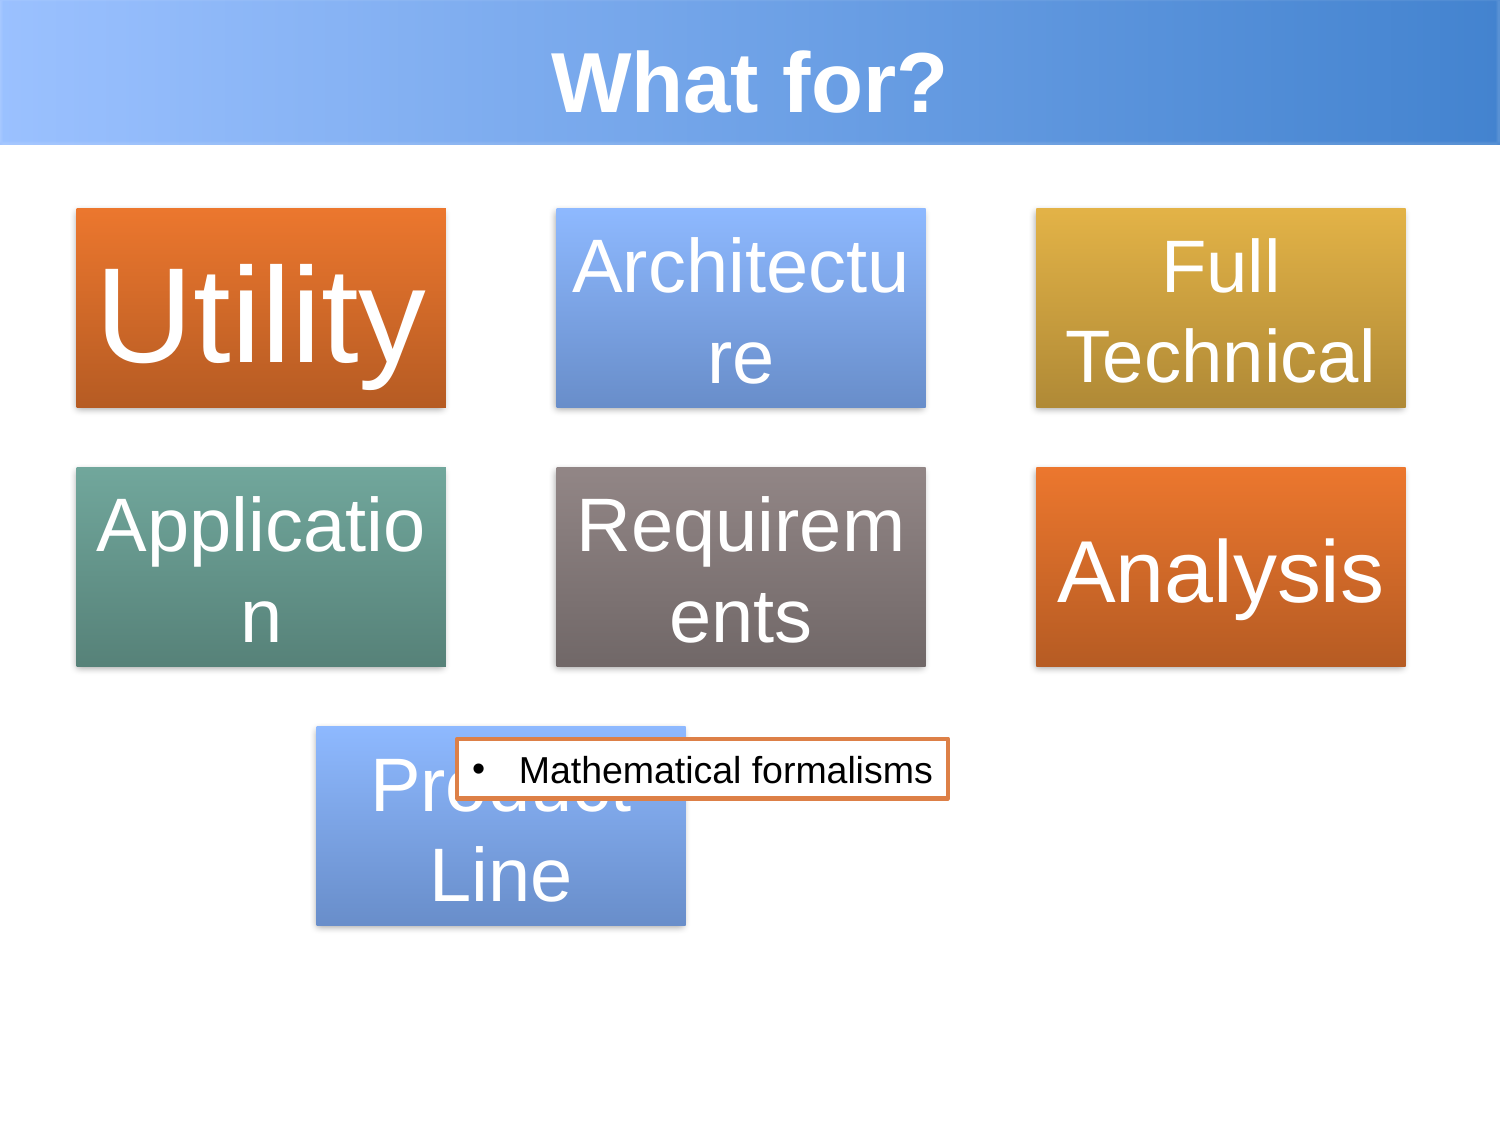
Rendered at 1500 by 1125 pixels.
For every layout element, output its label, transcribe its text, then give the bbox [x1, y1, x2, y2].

title What for? [17, 19, 1483, 138]
text_box [0, 0, 1500, 146]
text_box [76, 207, 1406, 1047]
